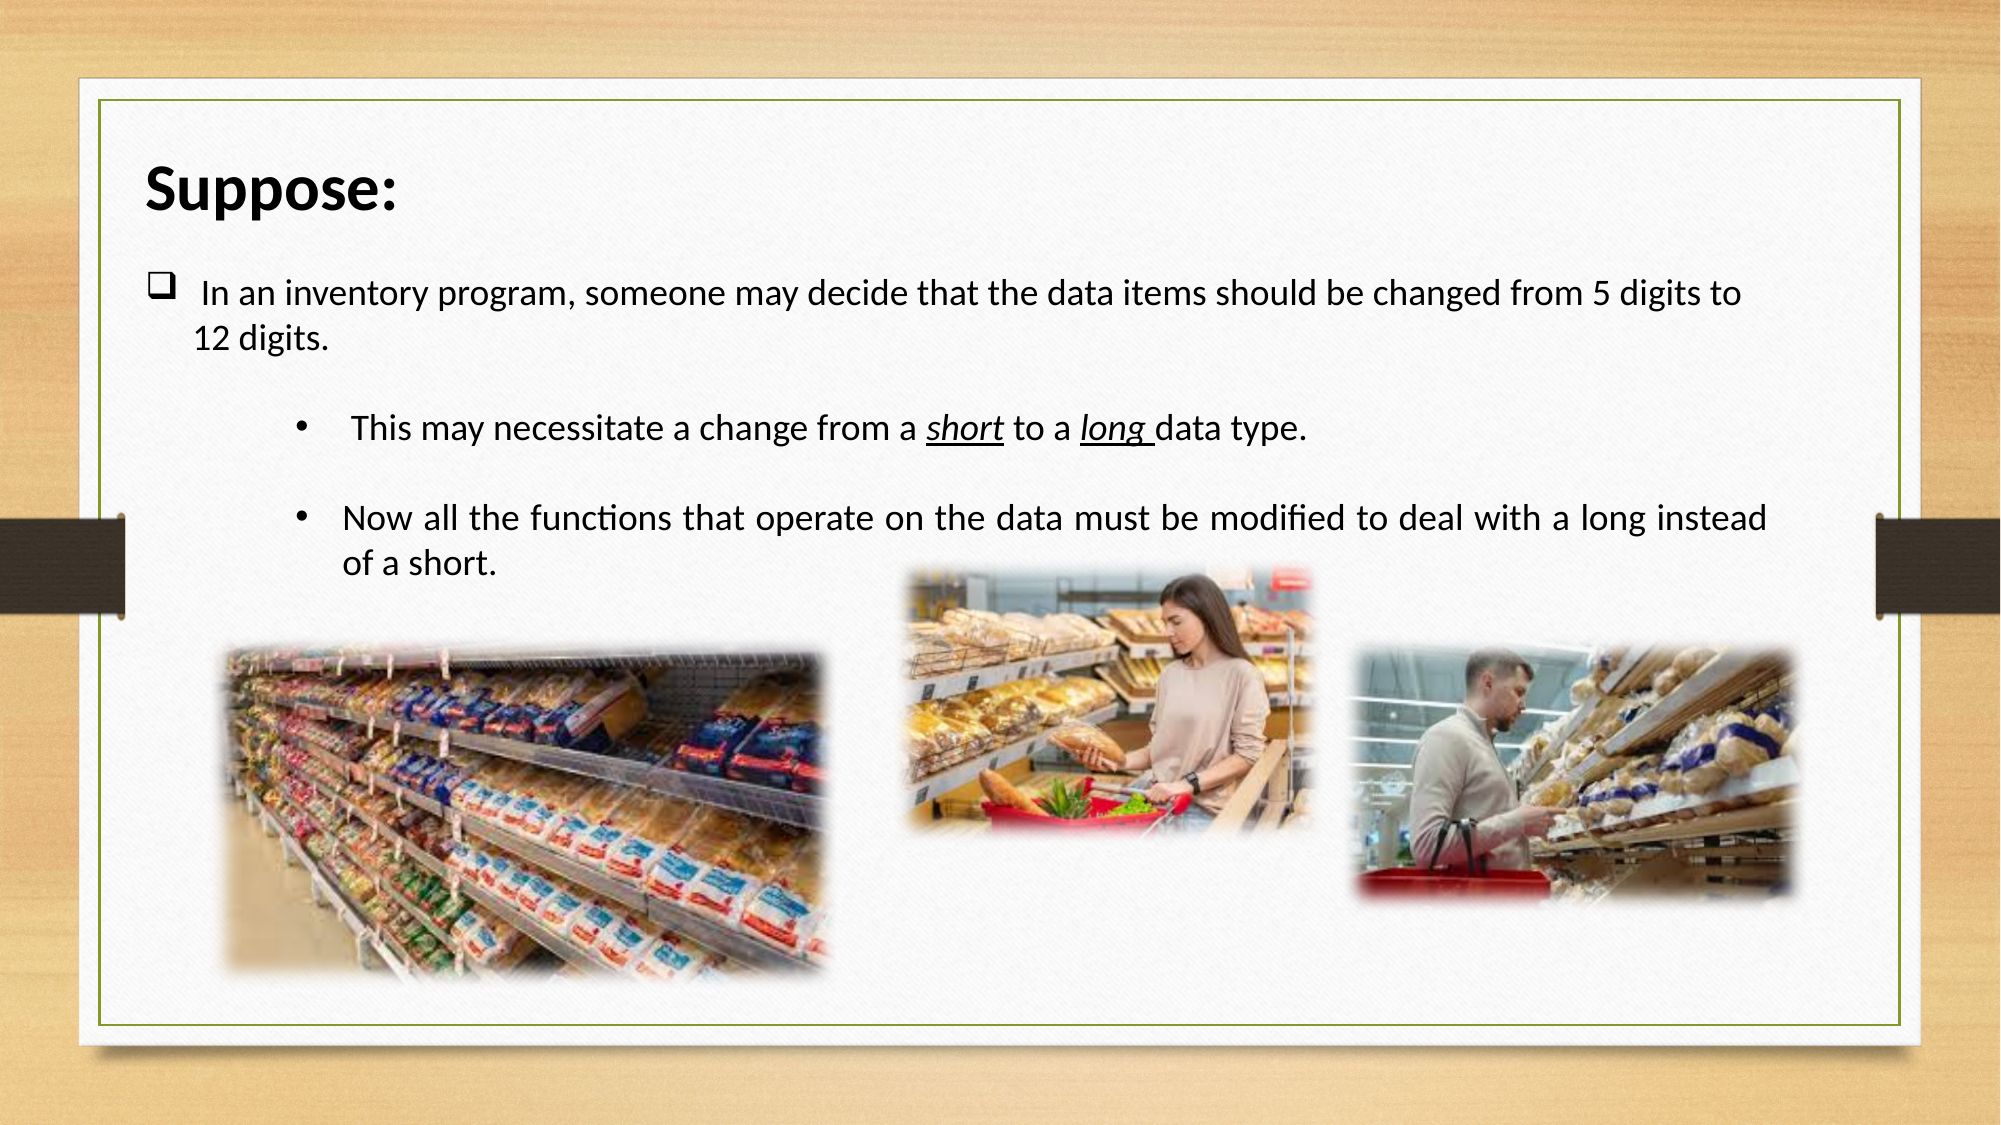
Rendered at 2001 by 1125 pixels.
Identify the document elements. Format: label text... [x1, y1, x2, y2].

picture [0, 0, 2001, 1125]
text_box Suppose: In an inventory program, someone may decide that the data items should be changed from 5 digits to 12 digits. This may necessitate a change from a short to a long data type. Now all the functions that operate on the data must be modified to deal with a long instead of a short. [130, 136, 1785, 591]
